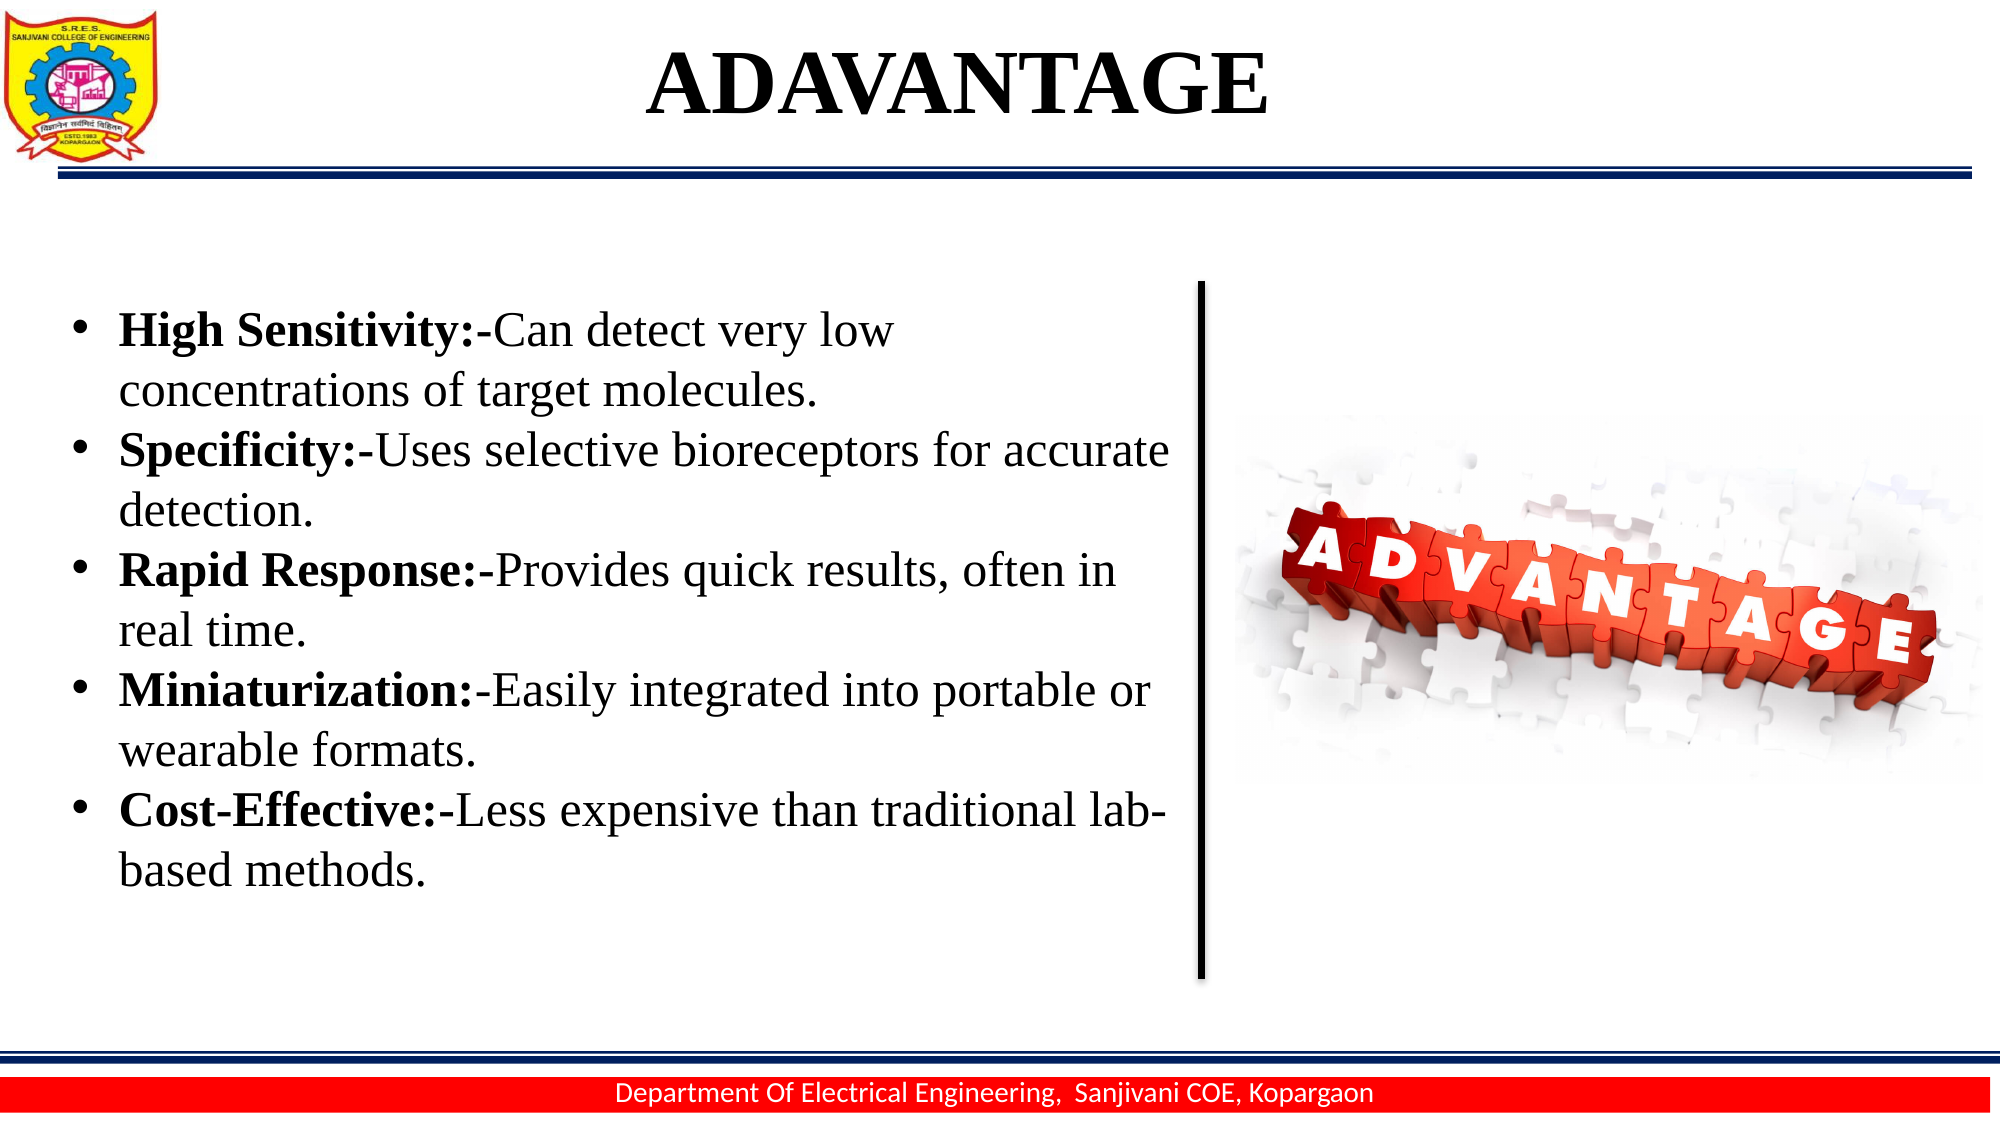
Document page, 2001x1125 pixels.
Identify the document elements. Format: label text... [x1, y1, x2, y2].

picture [0, 9, 162, 165]
picture [1235, 414, 1983, 785]
text_box Department Of Electrical Engineering, Sanjivani COE, Kopargaon [300, 1074, 1688, 1116]
list High Sensitivity:-Can detect very low concentrations of target molecules. Specificity:-Uses selective bioreceptors for accurate detection. Rapid Response:-Provides quick results, often in real time. Miniaturization:-Easily integrated into portable or wearable formats. Cost-Effective:-Less expensive than traditional lab-based methods. [71, 296, 1188, 935]
title ADAVANTAGE [180, 21, 1737, 210]
